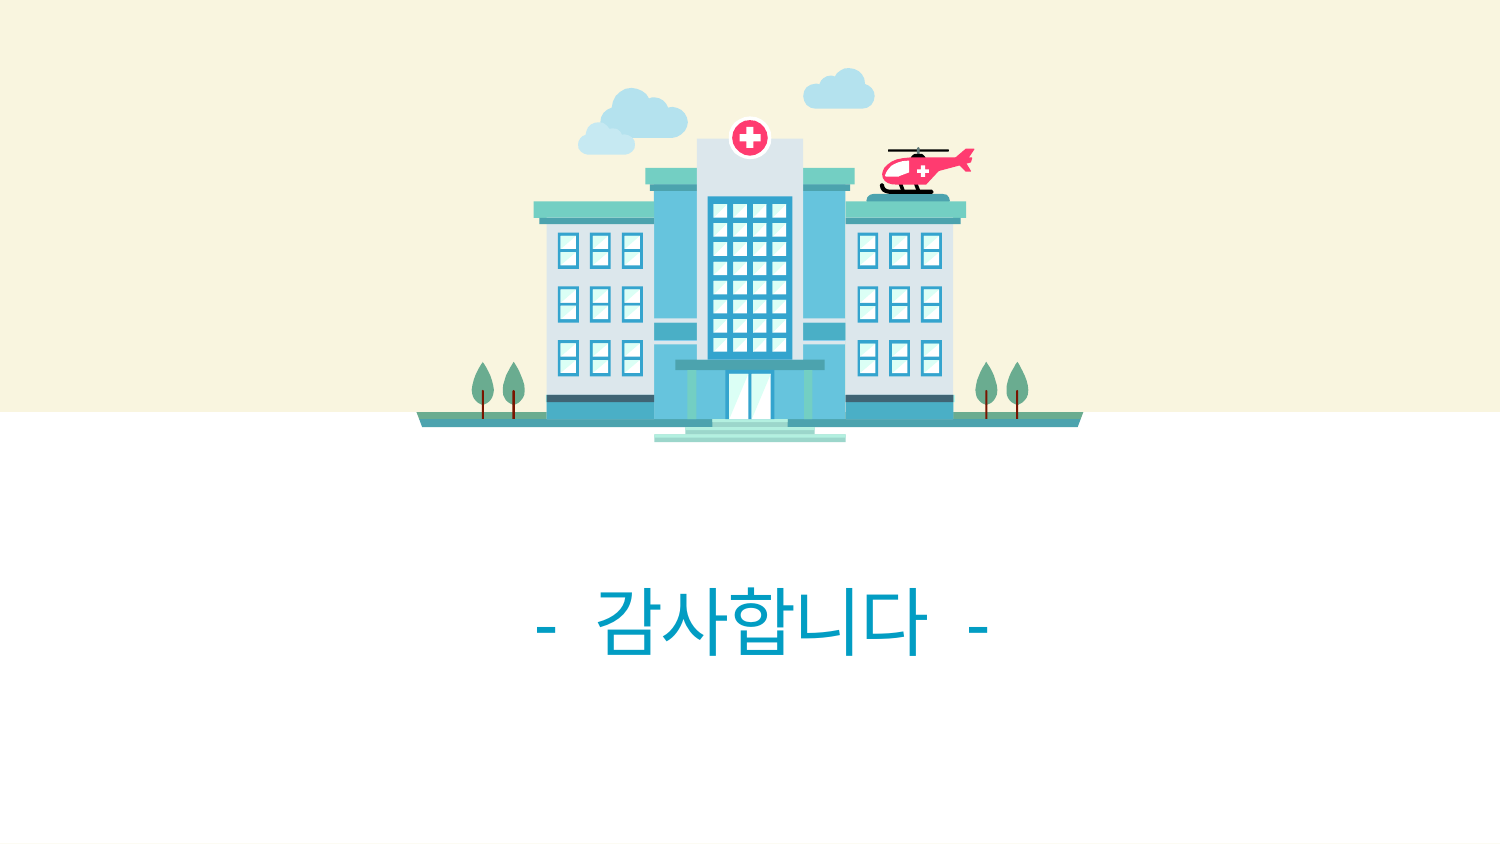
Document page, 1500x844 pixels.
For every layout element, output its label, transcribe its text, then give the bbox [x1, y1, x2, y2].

text_box [0, 411, 1500, 844]
text_box - 감사합니다 - [519, 567, 1006, 673]
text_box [416, 68, 1084, 443]
